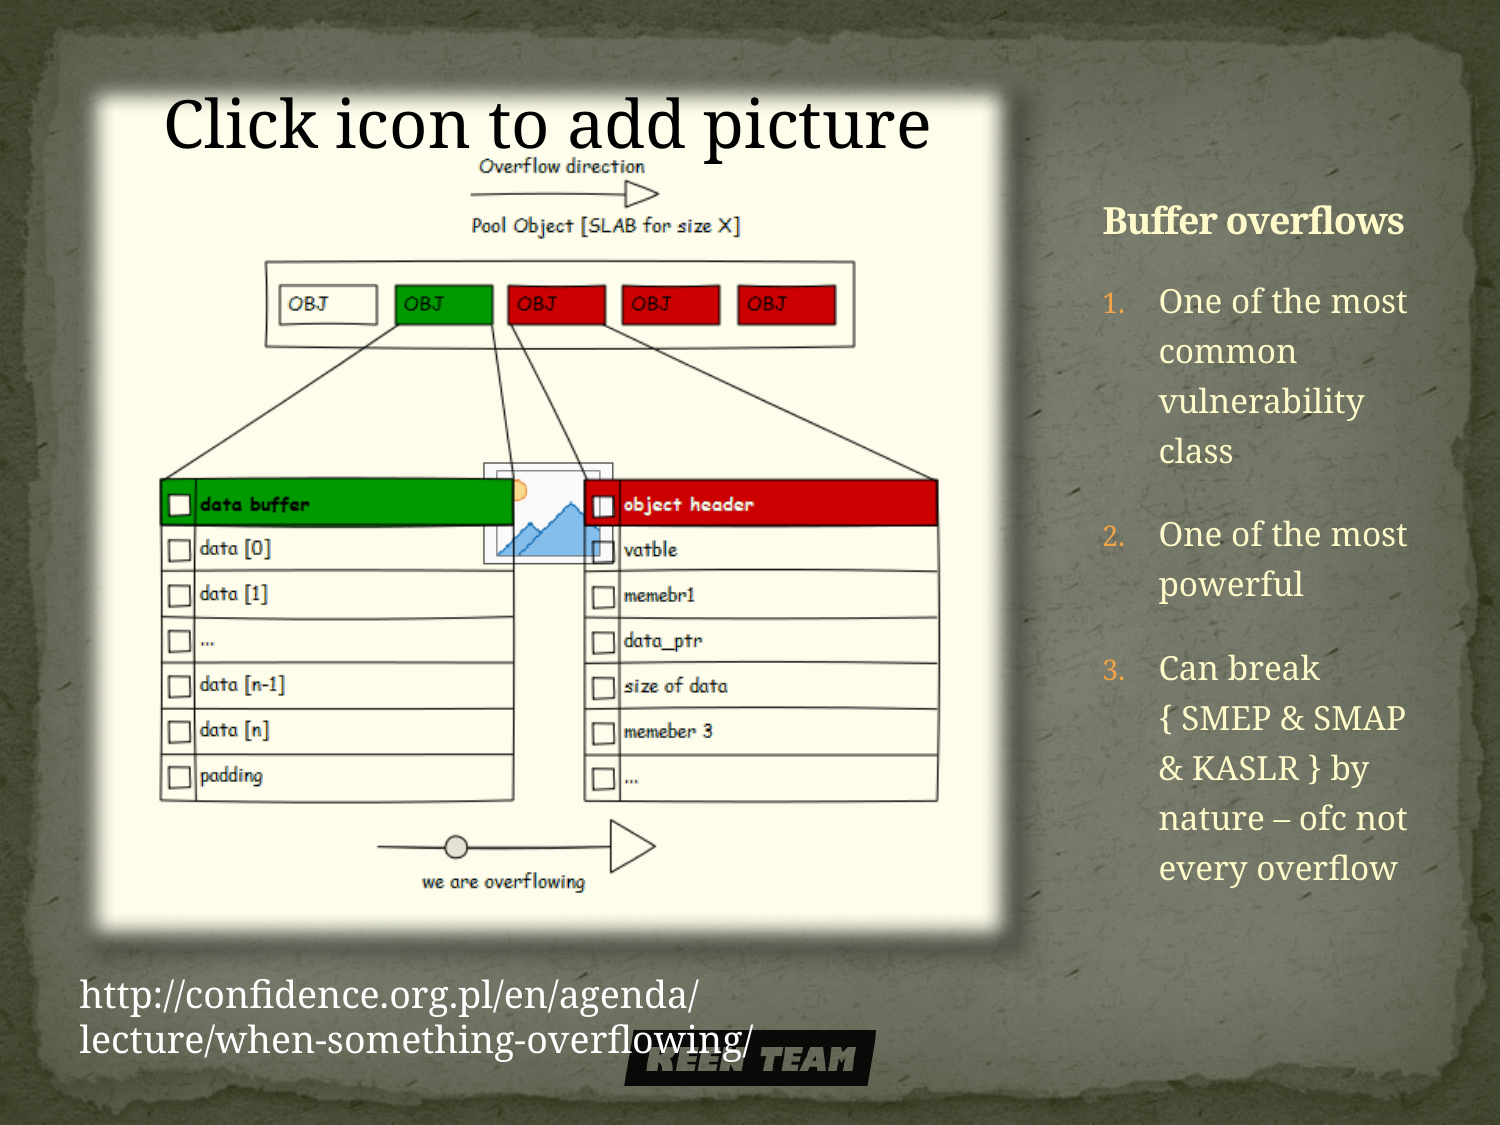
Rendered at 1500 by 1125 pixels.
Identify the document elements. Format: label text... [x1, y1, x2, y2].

picture [76, 76, 1021, 951]
text_box http://confidence.org.pl/en/agenda/lecture/when-something-overflowing/ [64, 964, 815, 1069]
picture [624, 1030, 876, 1086]
list One of the most common vulnerability class One of the most powerful Can break { SMEP & SMAP & KASLR } by nature – ofc not every overflow [1087, 262, 1425, 988]
title Buffer overflows [1087, 74, 1425, 250]
